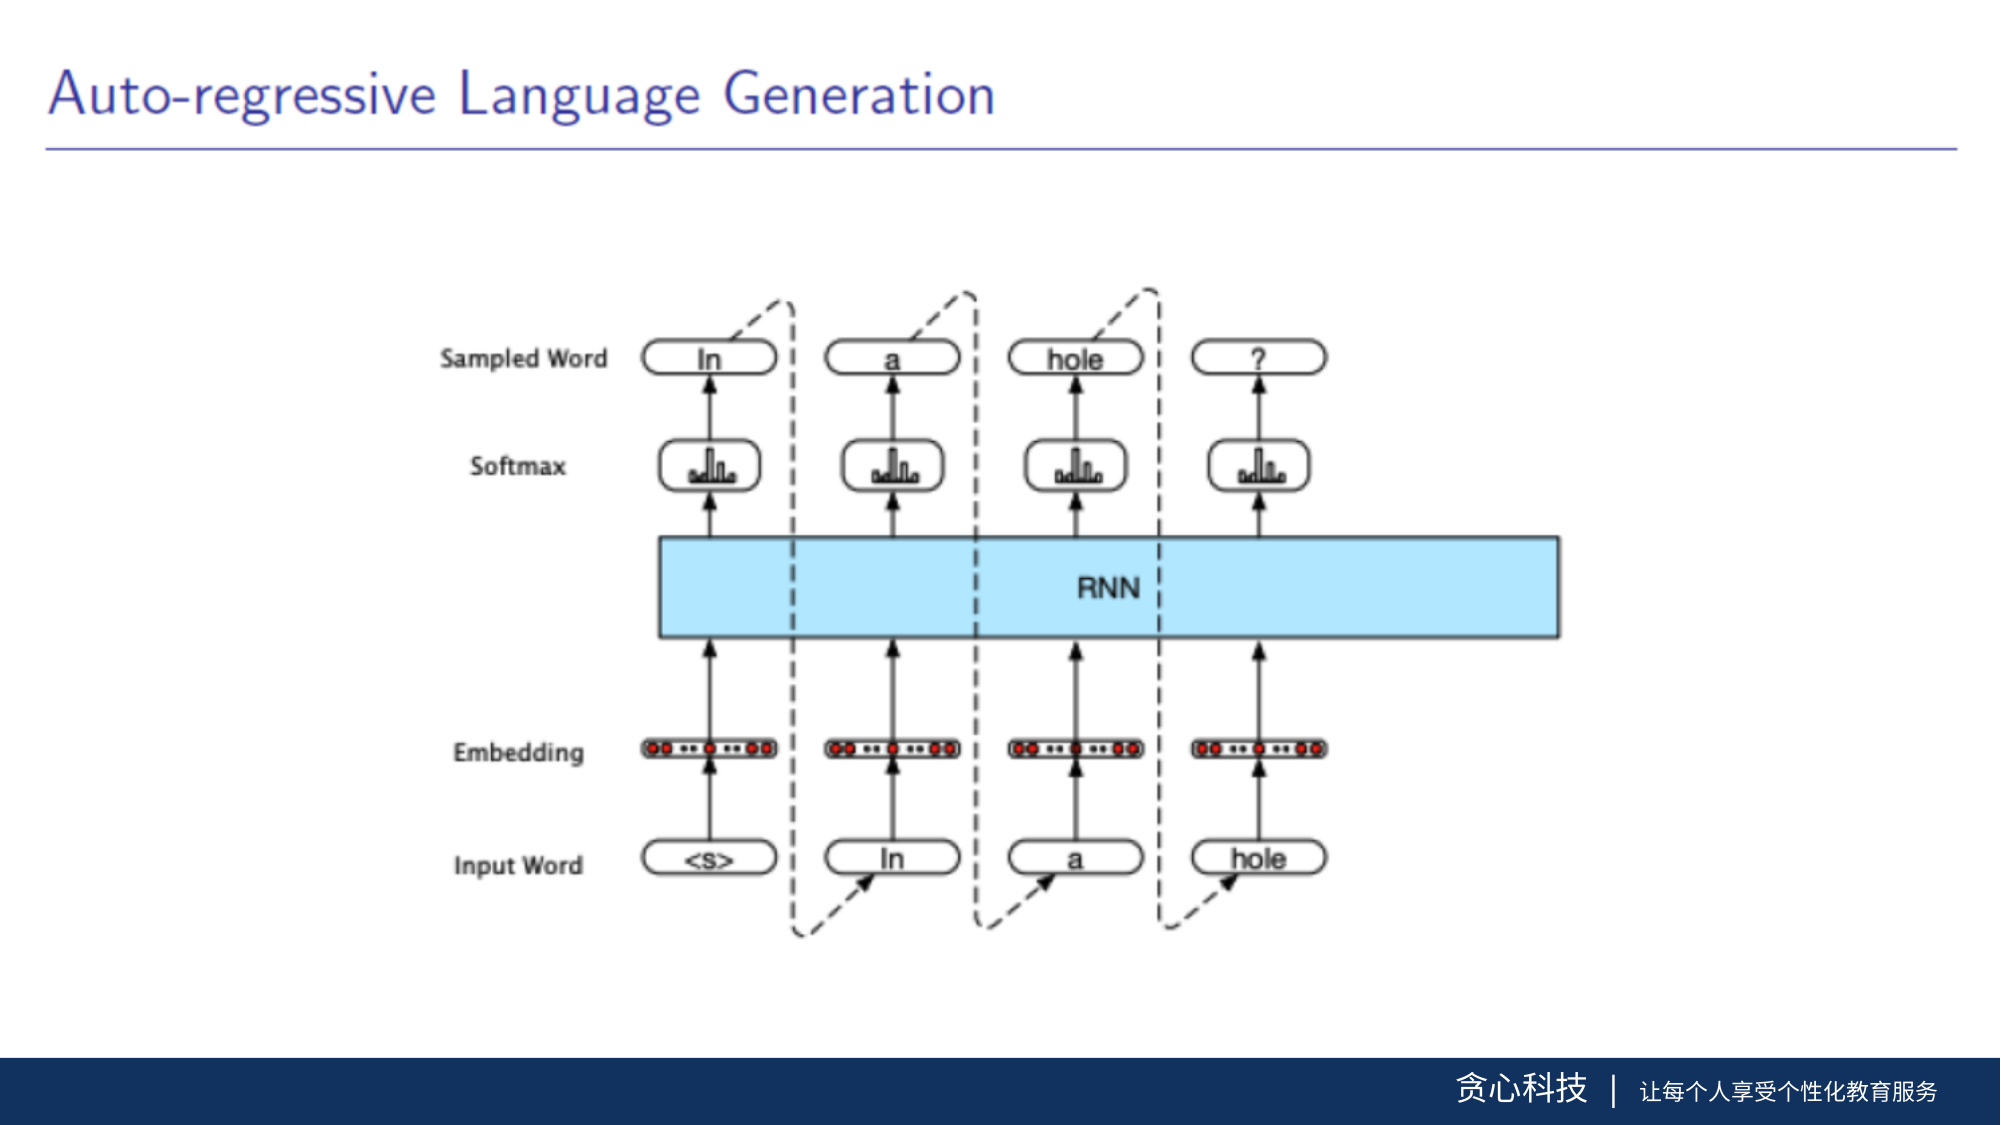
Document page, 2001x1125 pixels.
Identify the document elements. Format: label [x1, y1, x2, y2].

picture [29, 42, 1971, 953]
